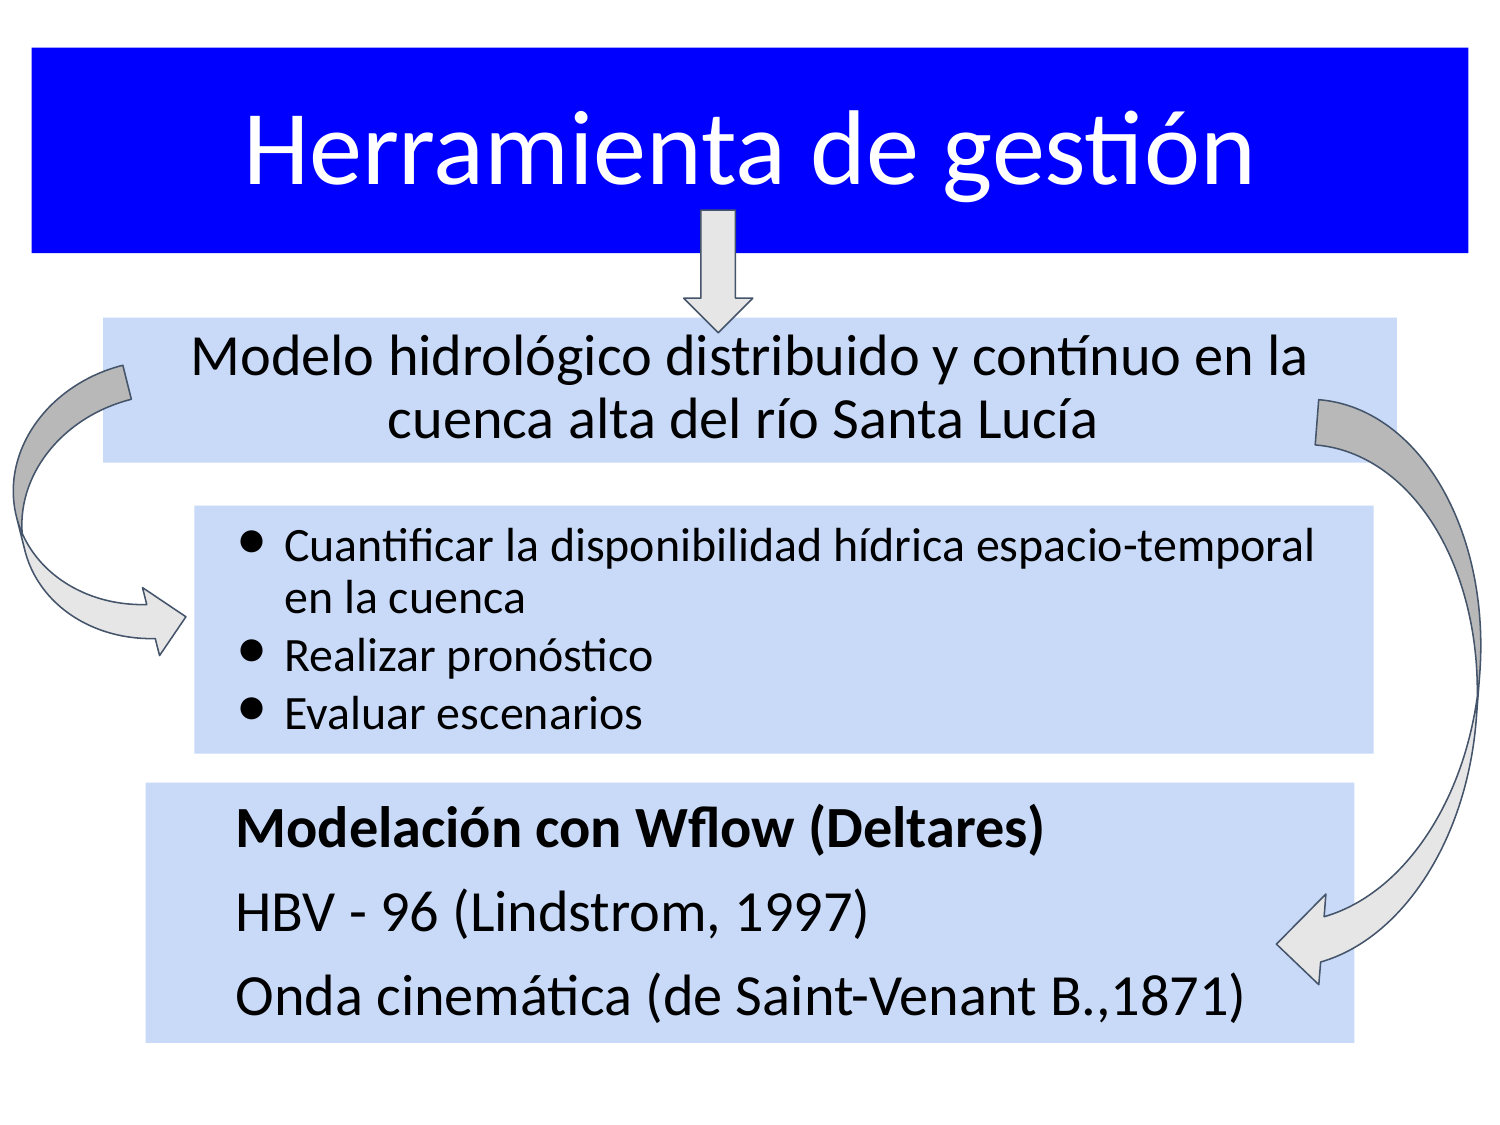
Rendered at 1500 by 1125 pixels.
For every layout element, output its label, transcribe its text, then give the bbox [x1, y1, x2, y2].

list Modelo hidrológico distribuido y contínuo en la cuenca alta del río Santa Lucía [103, 317, 1397, 463]
text_box Modelación con Wflow (Deltares) HBV - 96 (Lindstrom, 1997) Onda cinemática (de Saint-Venant B.,1871) [145, 782, 1355, 1043]
text_box [13, 365, 186, 656]
text_box [683, 210, 753, 333]
title Herramienta de gestión [31, 47, 1469, 254]
text_box [1276, 399, 1481, 985]
text_box Cuantificar la disponibilidad hídrica espacio-temporal en la cuenca Realizar pronóstico Evaluar escenarios [194, 505, 1374, 754]
